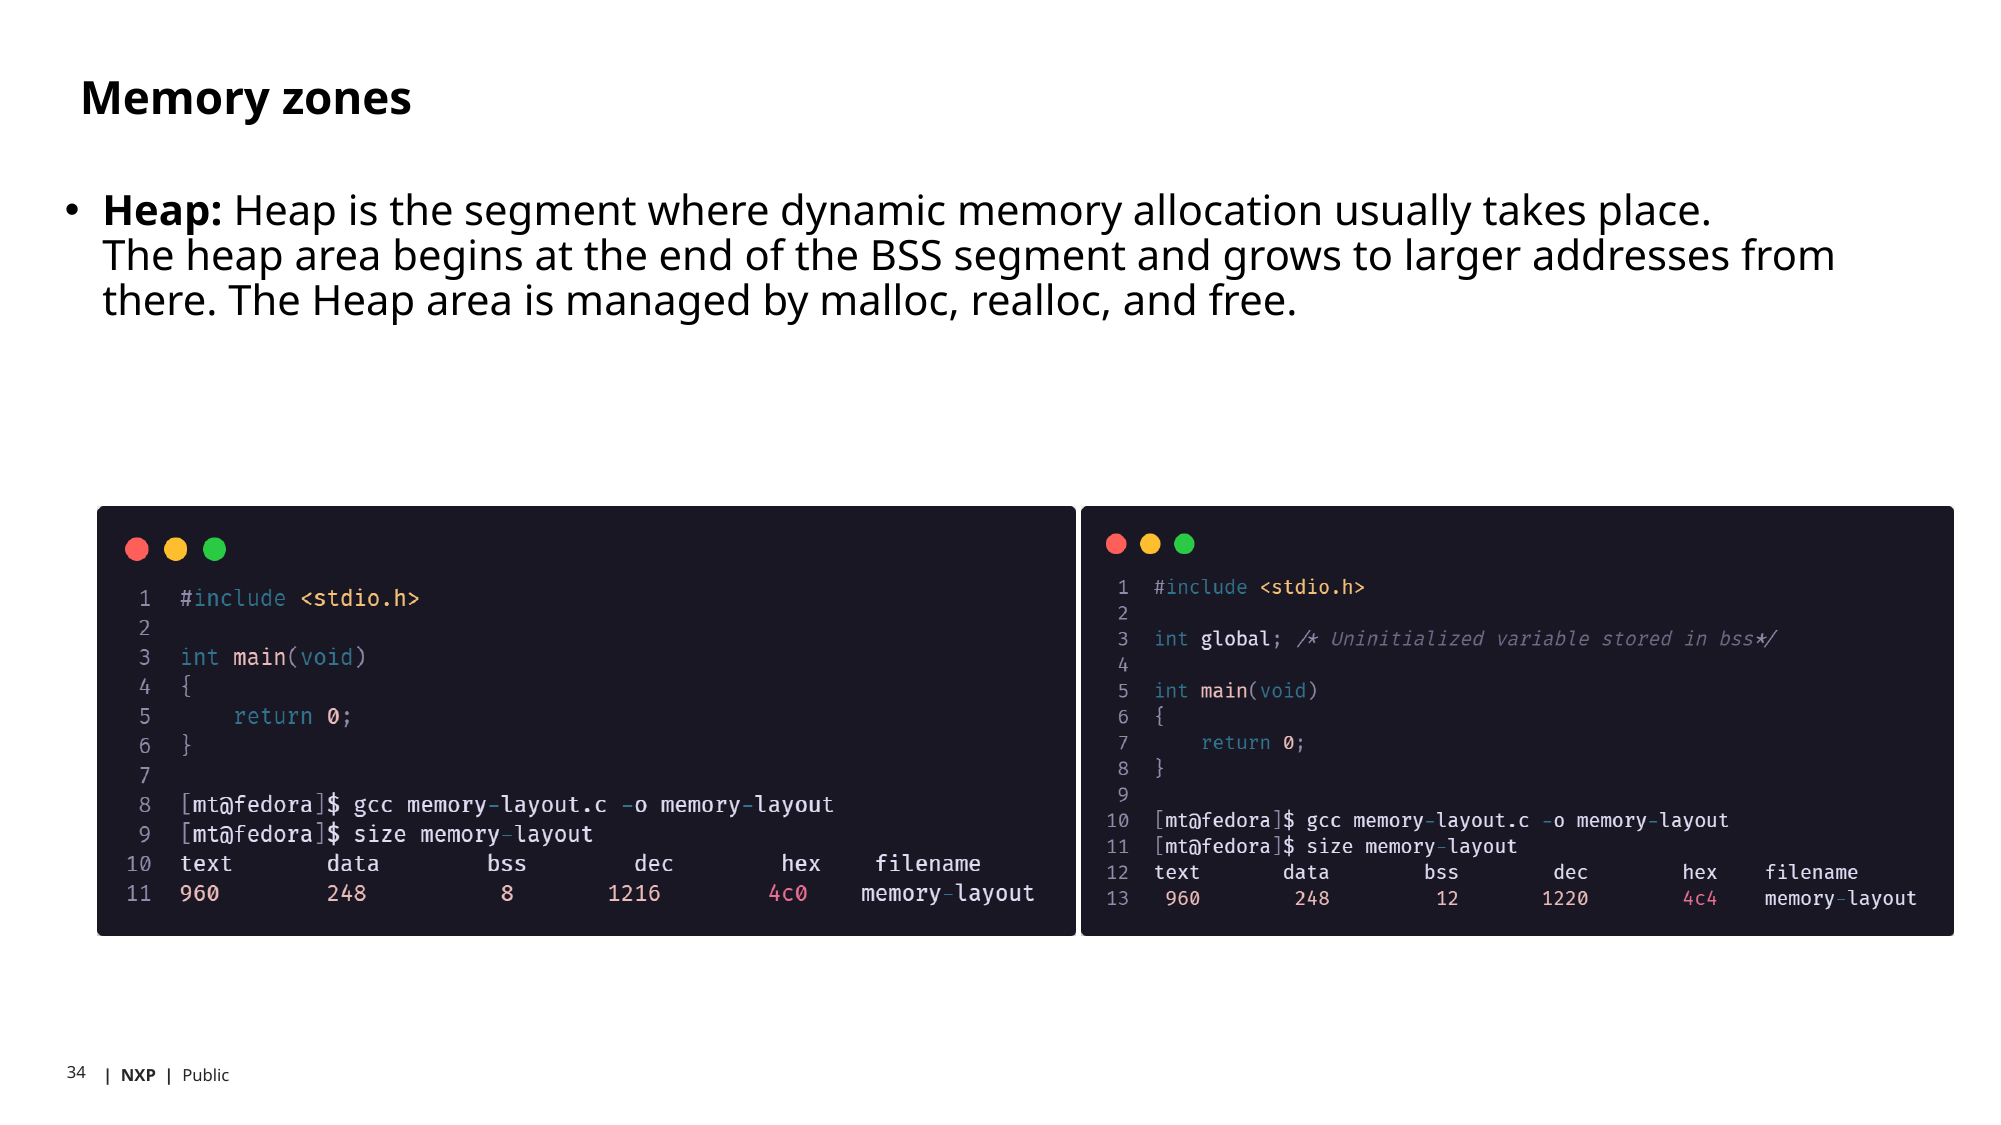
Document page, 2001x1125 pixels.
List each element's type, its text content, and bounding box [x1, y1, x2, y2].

picture [1081, 506, 1954, 936]
list Heap: Heap is the segment where dynamic memory allocation usually takes place. The heap area begins at the end of the BSS segment and grows to larger addresses from there. The Heap area is managed by malloc, realloc, and free. [64, 189, 1940, 955]
picture [97, 506, 1076, 936]
title Memory zones [64, 67, 1940, 176]
